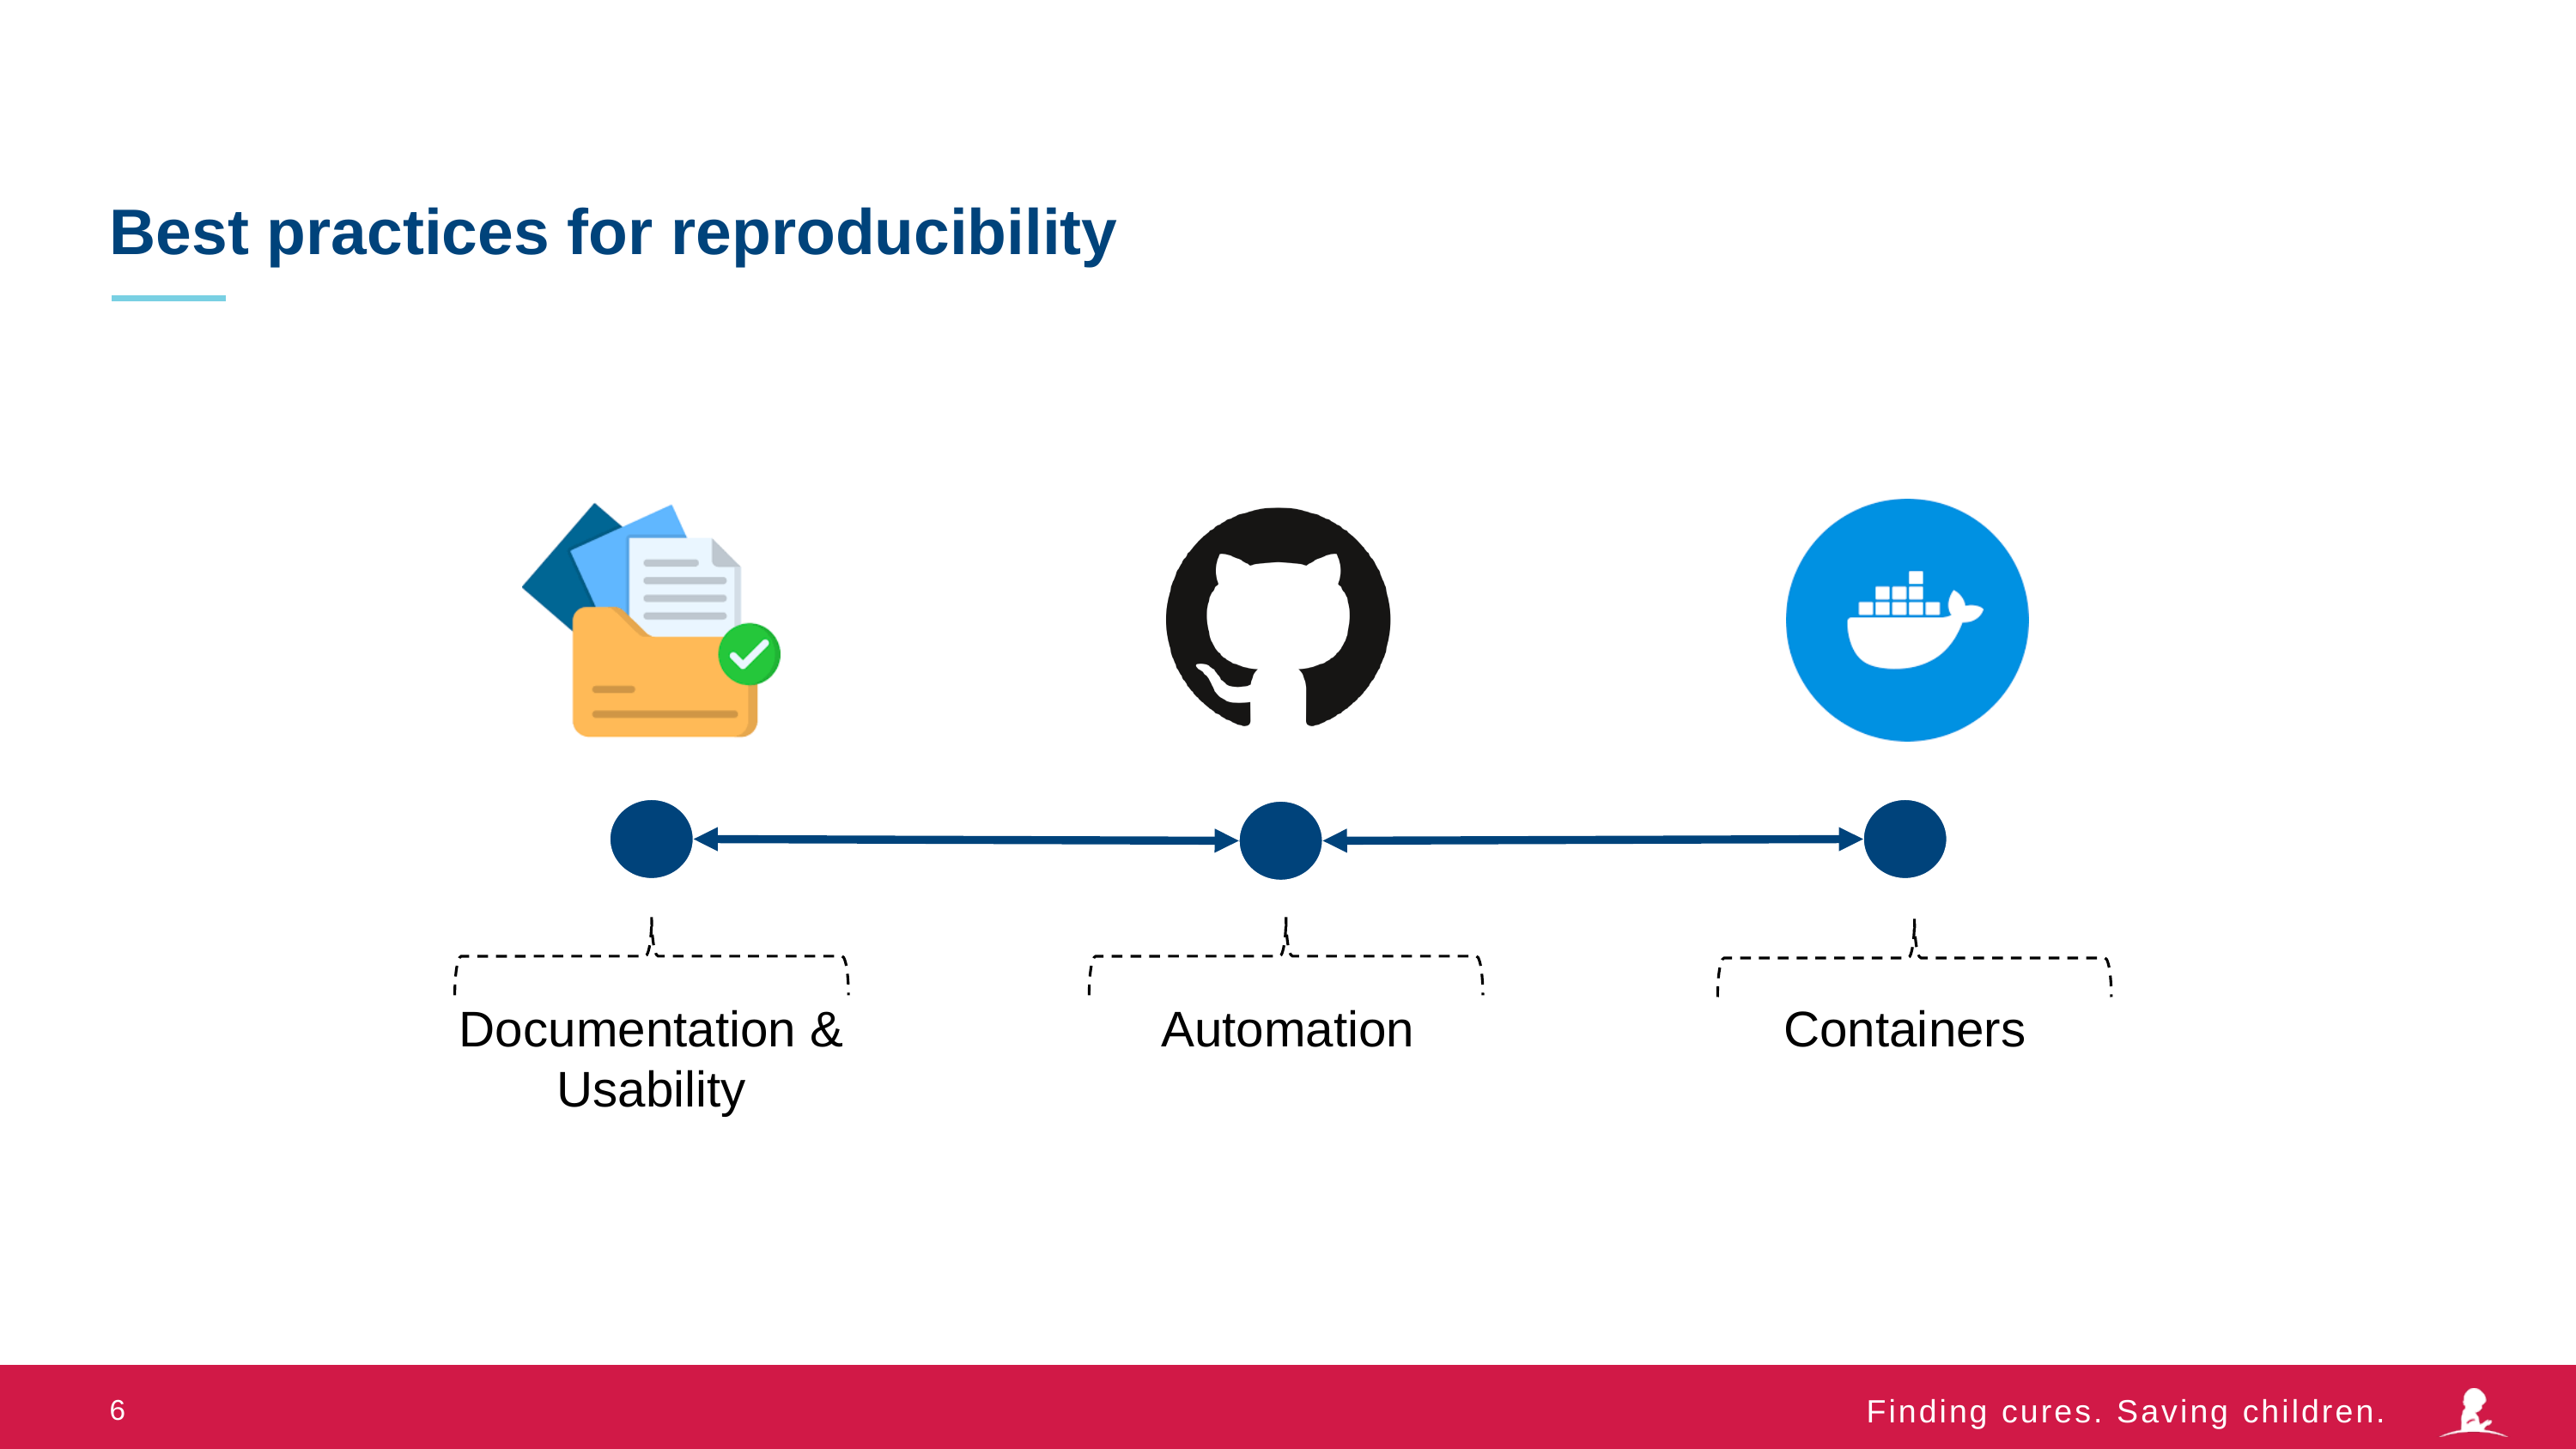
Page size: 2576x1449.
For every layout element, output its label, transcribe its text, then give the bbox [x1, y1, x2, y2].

text_box [454, 917, 849, 996]
text_box Documentation & Usability [422, 990, 882, 1124]
text_box [1862, 797, 1948, 880]
picture [1786, 499, 2029, 742]
text_box Containers [1675, 990, 2136, 1064]
text_box [608, 797, 695, 880]
text_box Automation [1058, 990, 1518, 1064]
text_box [1716, 919, 2112, 990]
title Best practices for reproducibility [96, 77, 2475, 276]
slide_number 6 [96, 1375, 228, 1442]
picture [1154, 497, 1397, 742]
text_box [1237, 799, 1324, 882]
text_box [1088, 917, 1484, 990]
picture [522, 491, 781, 749]
